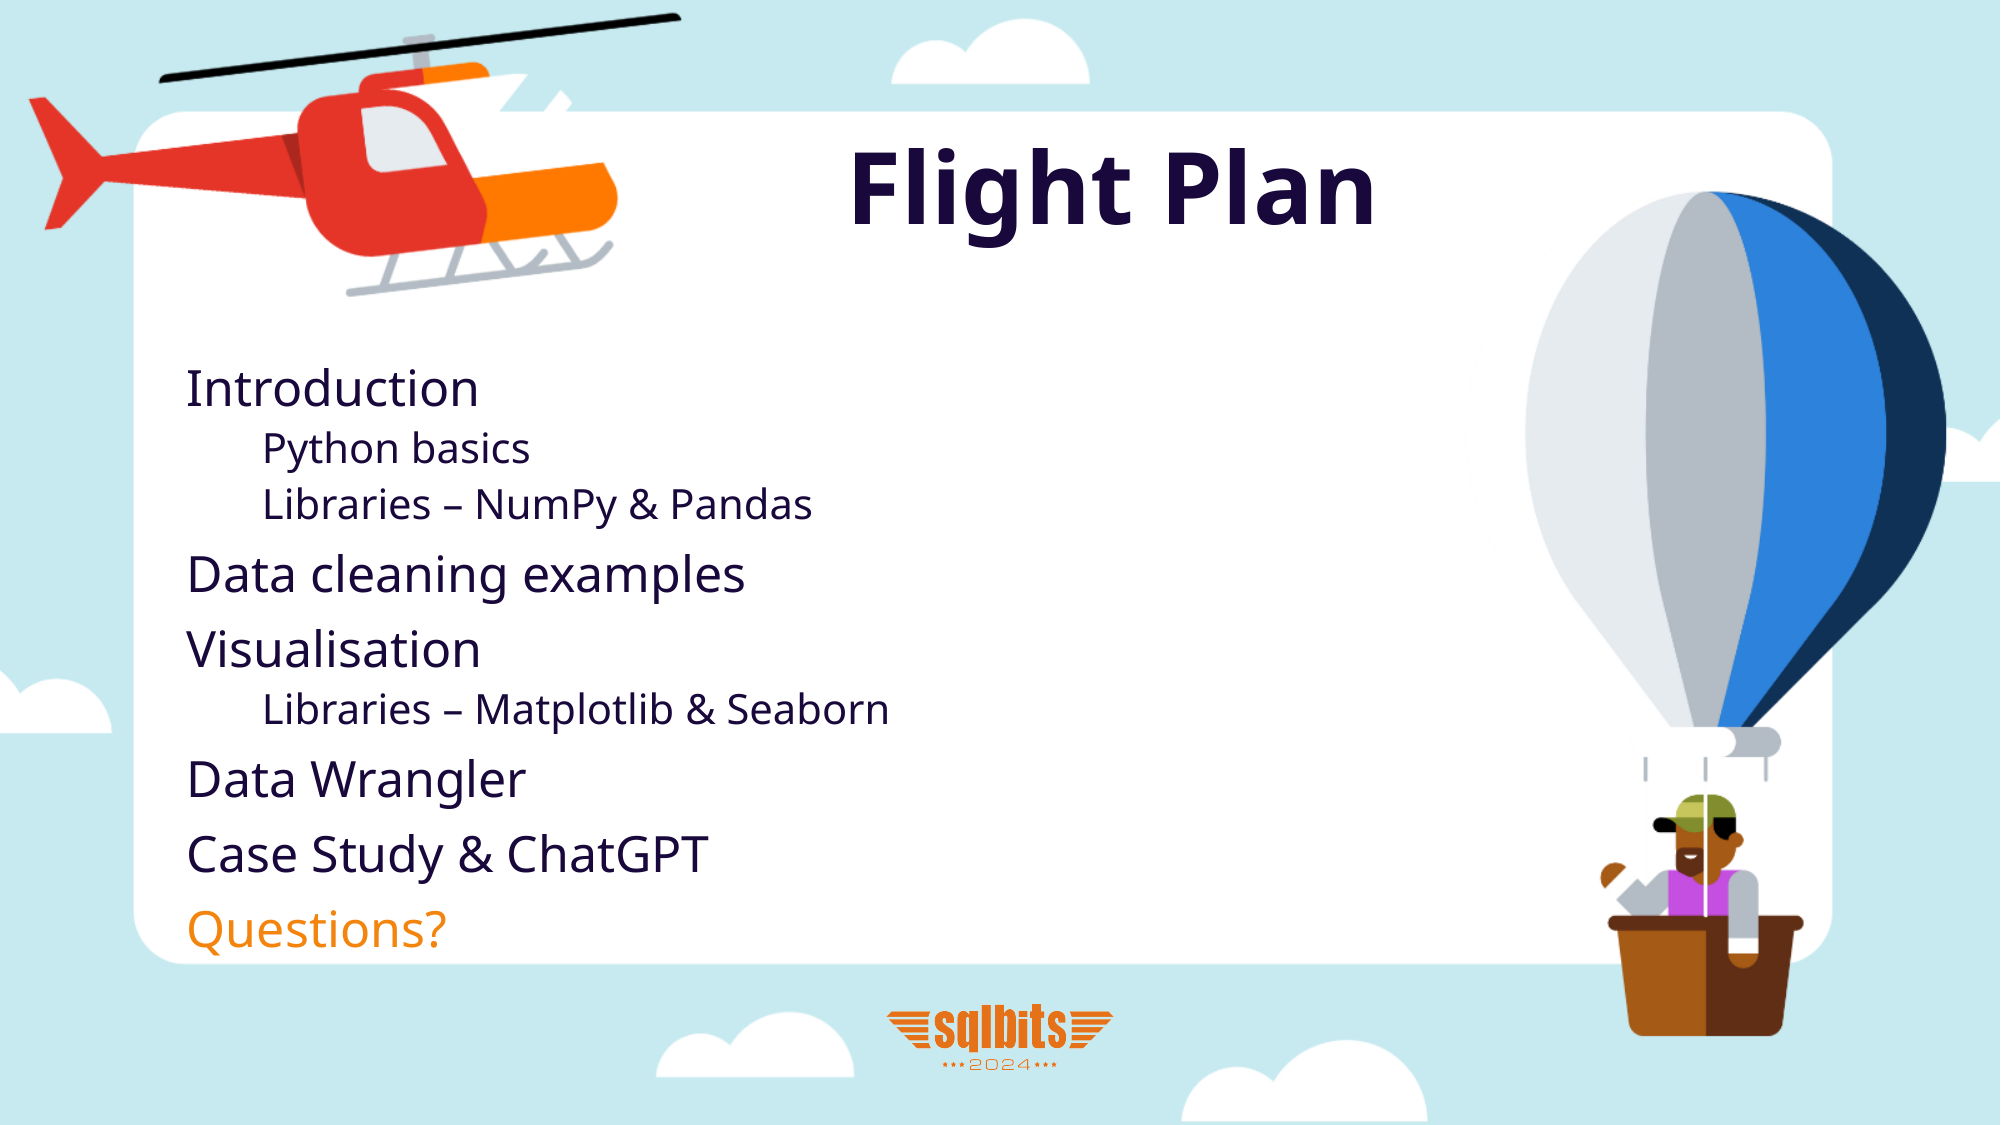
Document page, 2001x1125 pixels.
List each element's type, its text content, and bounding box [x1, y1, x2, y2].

picture [0, 0, 2000, 1125]
list Introduction Python basics Libraries – NumPy & Pandas Data cleaning examples Visualisation Libraries – Matplotlib & Seaborn Data Wrangler Case Study & ChatGPT Questions? [171, 355, 1491, 981]
title Flight Plan [831, 196, 1463, 254]
